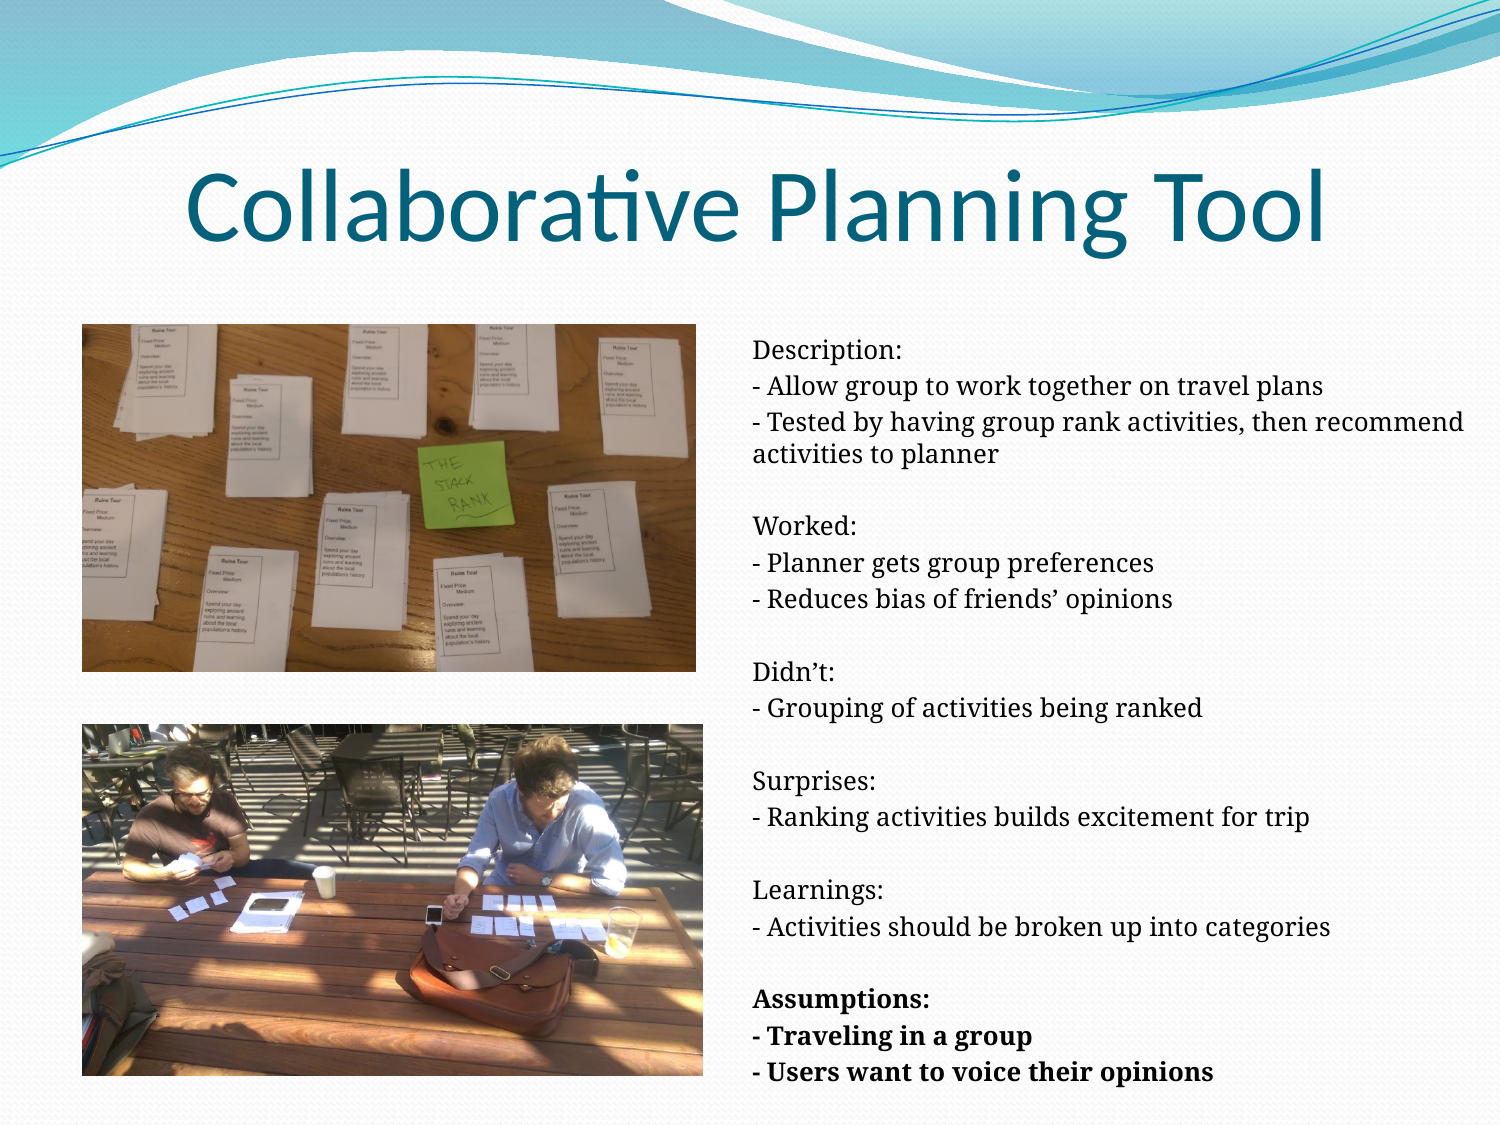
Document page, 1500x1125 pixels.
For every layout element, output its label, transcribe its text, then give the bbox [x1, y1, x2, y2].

picture [82, 324, 696, 672]
list Description: - Allow group to work together on travel plans - Tested by having group rank activities, then recommend activities to planner Worked: - Planner gets group preferences - Reduces bias of friends’ opinions Didn’t: - Grouping of activities being ranked Surprises: - Ranking activities builds excitement for trip Learnings: - Activities should be broken up into categories Assumptions: - Traveling in a group - Users want to voice their opinions [737, 325, 1500, 1096]
picture [82, 724, 703, 1076]
title Collaborative Planning Tool [82, 75, 1433, 263]
